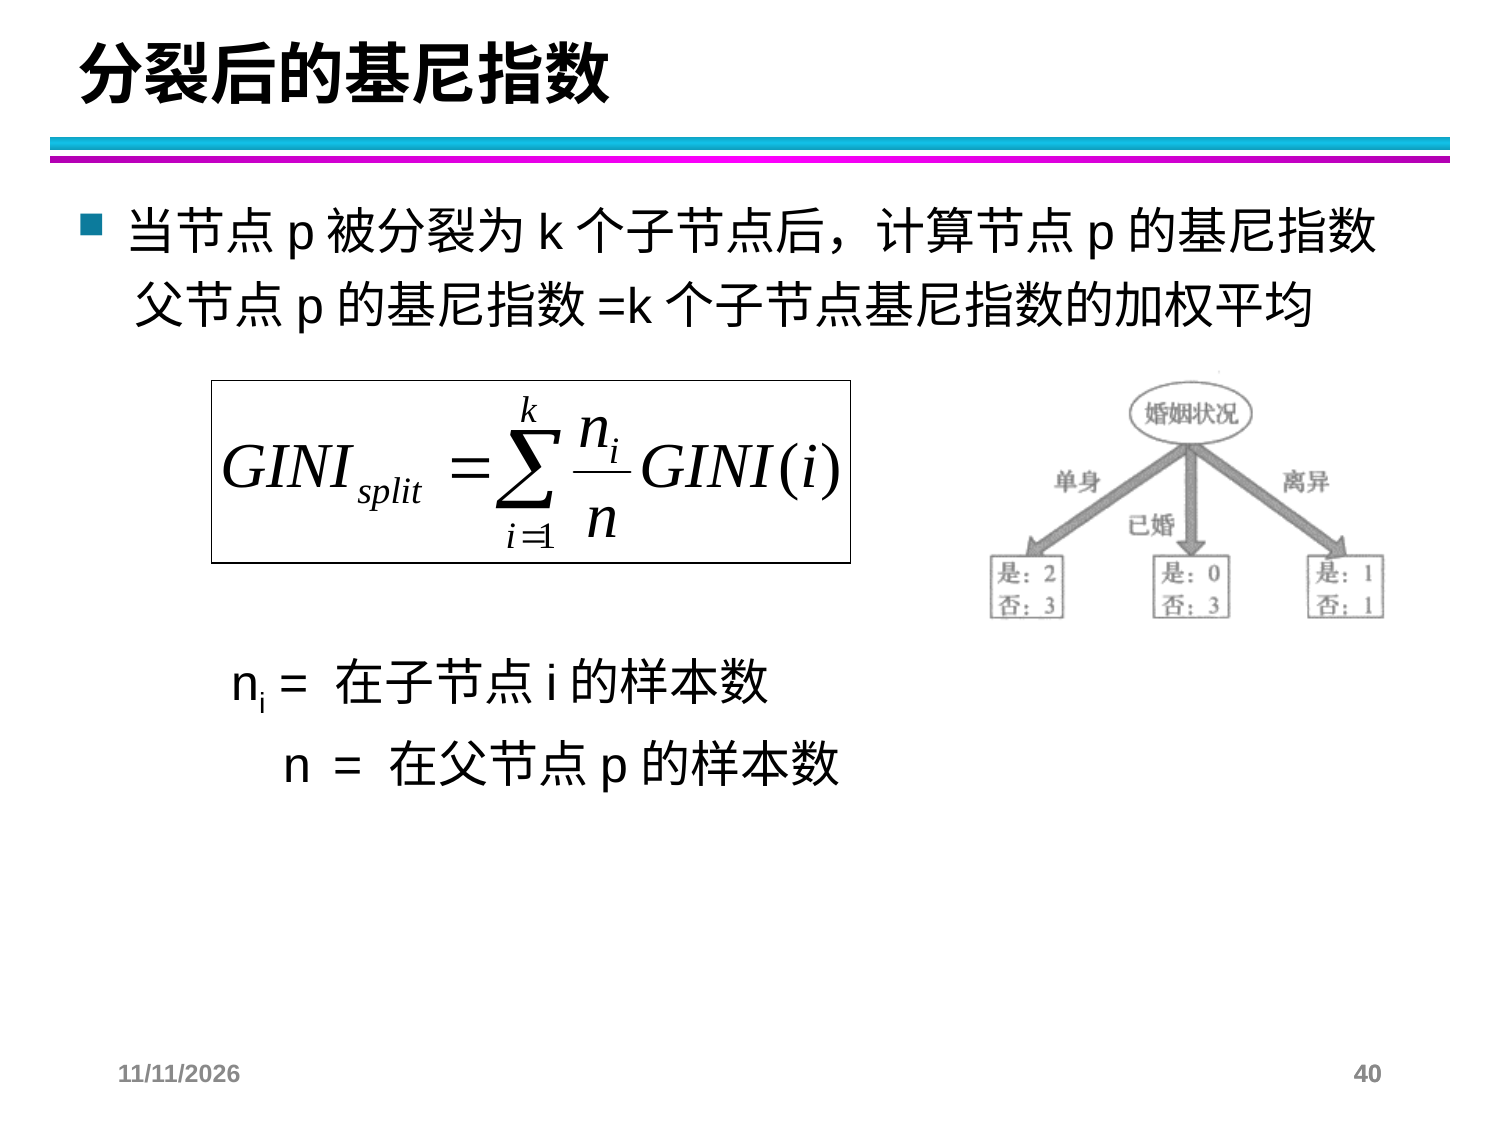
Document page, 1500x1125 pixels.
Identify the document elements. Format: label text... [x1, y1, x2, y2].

list 当节点p被分裂为k个子节点后，计算节点p的基尼指数 父节点p的基尼指数=k个子节点基尼指数的加权平均 ni = 在子节点i的样本数 n = 在父节点p的样本数 [62, 192, 1438, 1043]
picture [962, 349, 1415, 637]
title 分裂后的基尼指数 [62, 31, 1500, 119]
text_box 6/8/2022 [103, 1042, 441, 1103]
text_box 40 [1059, 1042, 1397, 1103]
picture [212, 380, 851, 563]
